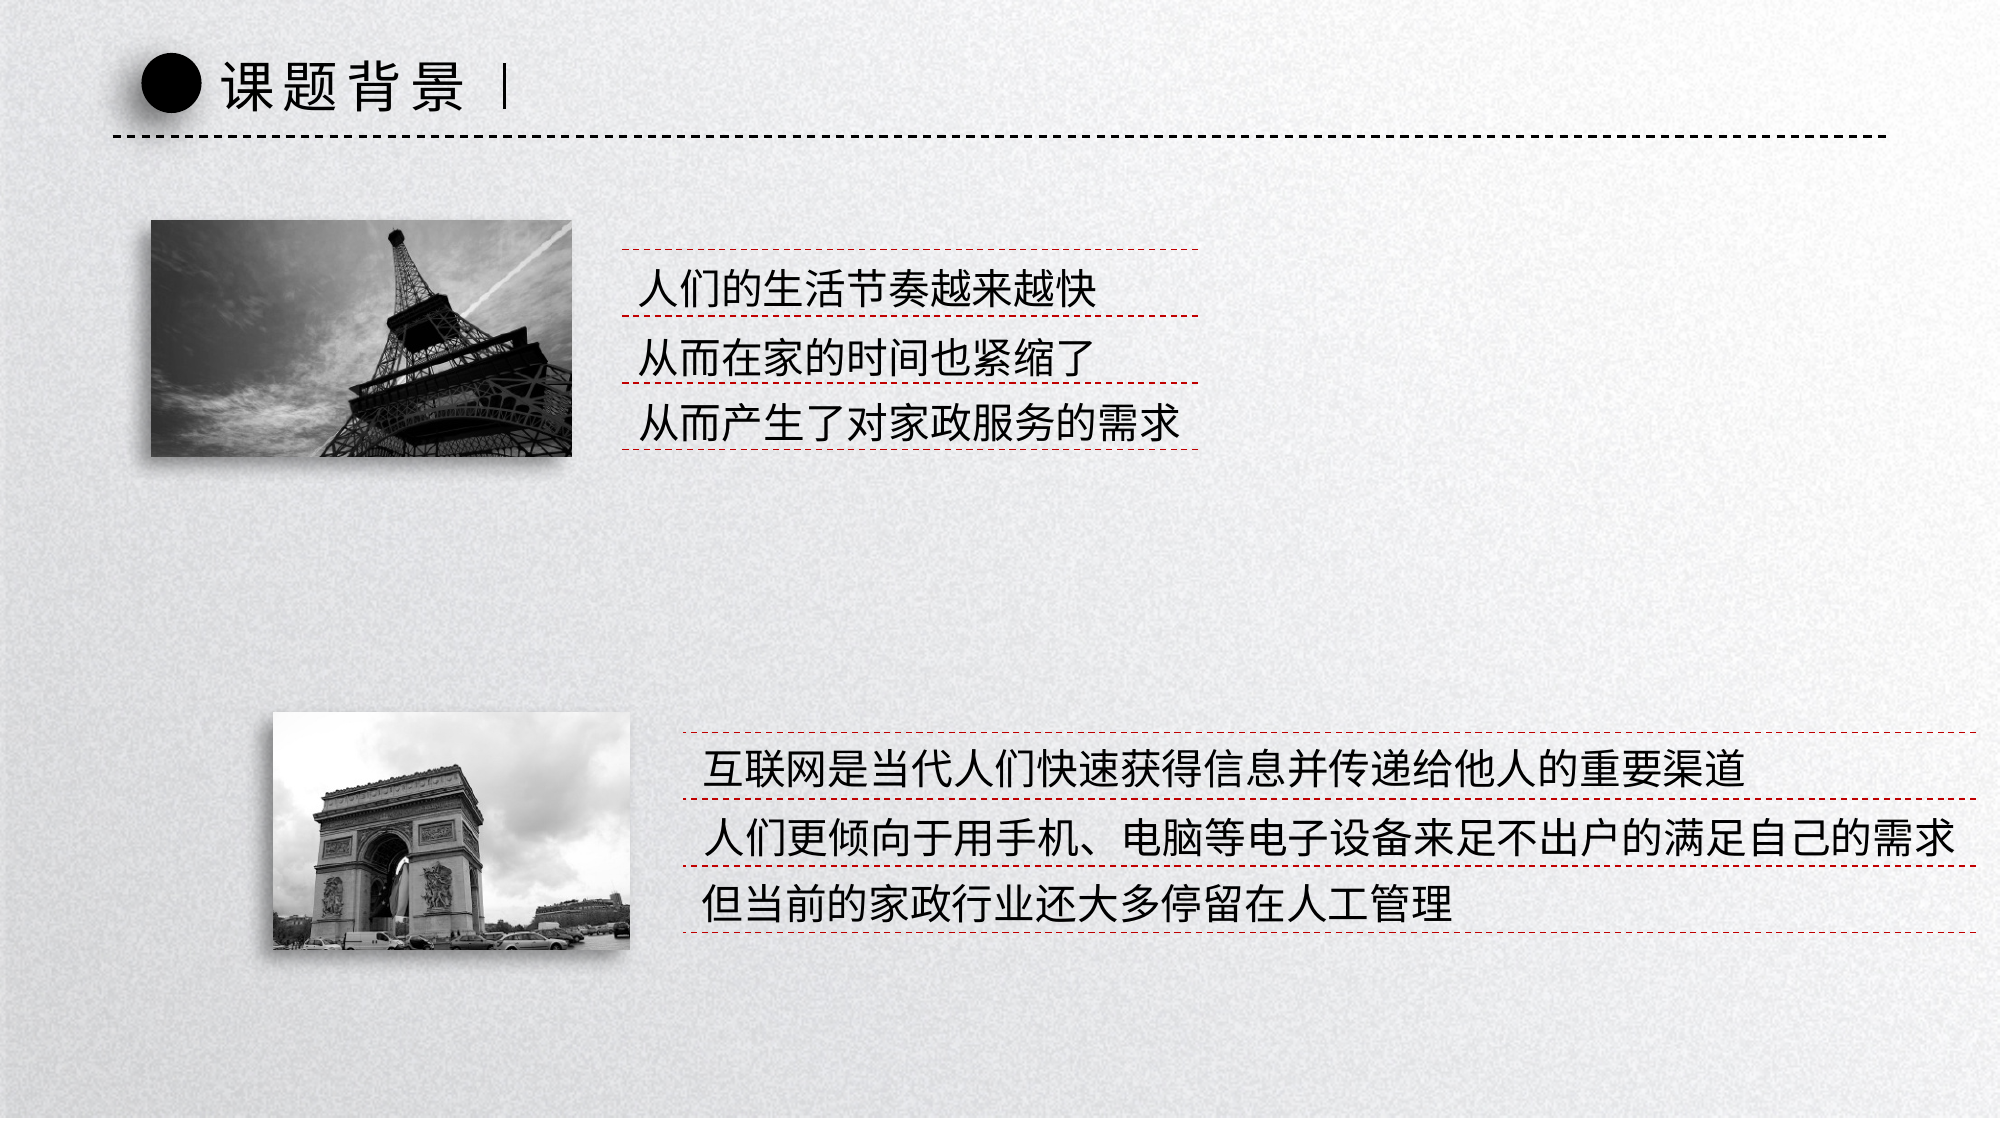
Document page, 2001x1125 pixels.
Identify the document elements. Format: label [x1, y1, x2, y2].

text_box [683, 732, 1977, 933]
picture [0, 0, 2000, 1118]
text_box [620, 249, 1199, 450]
